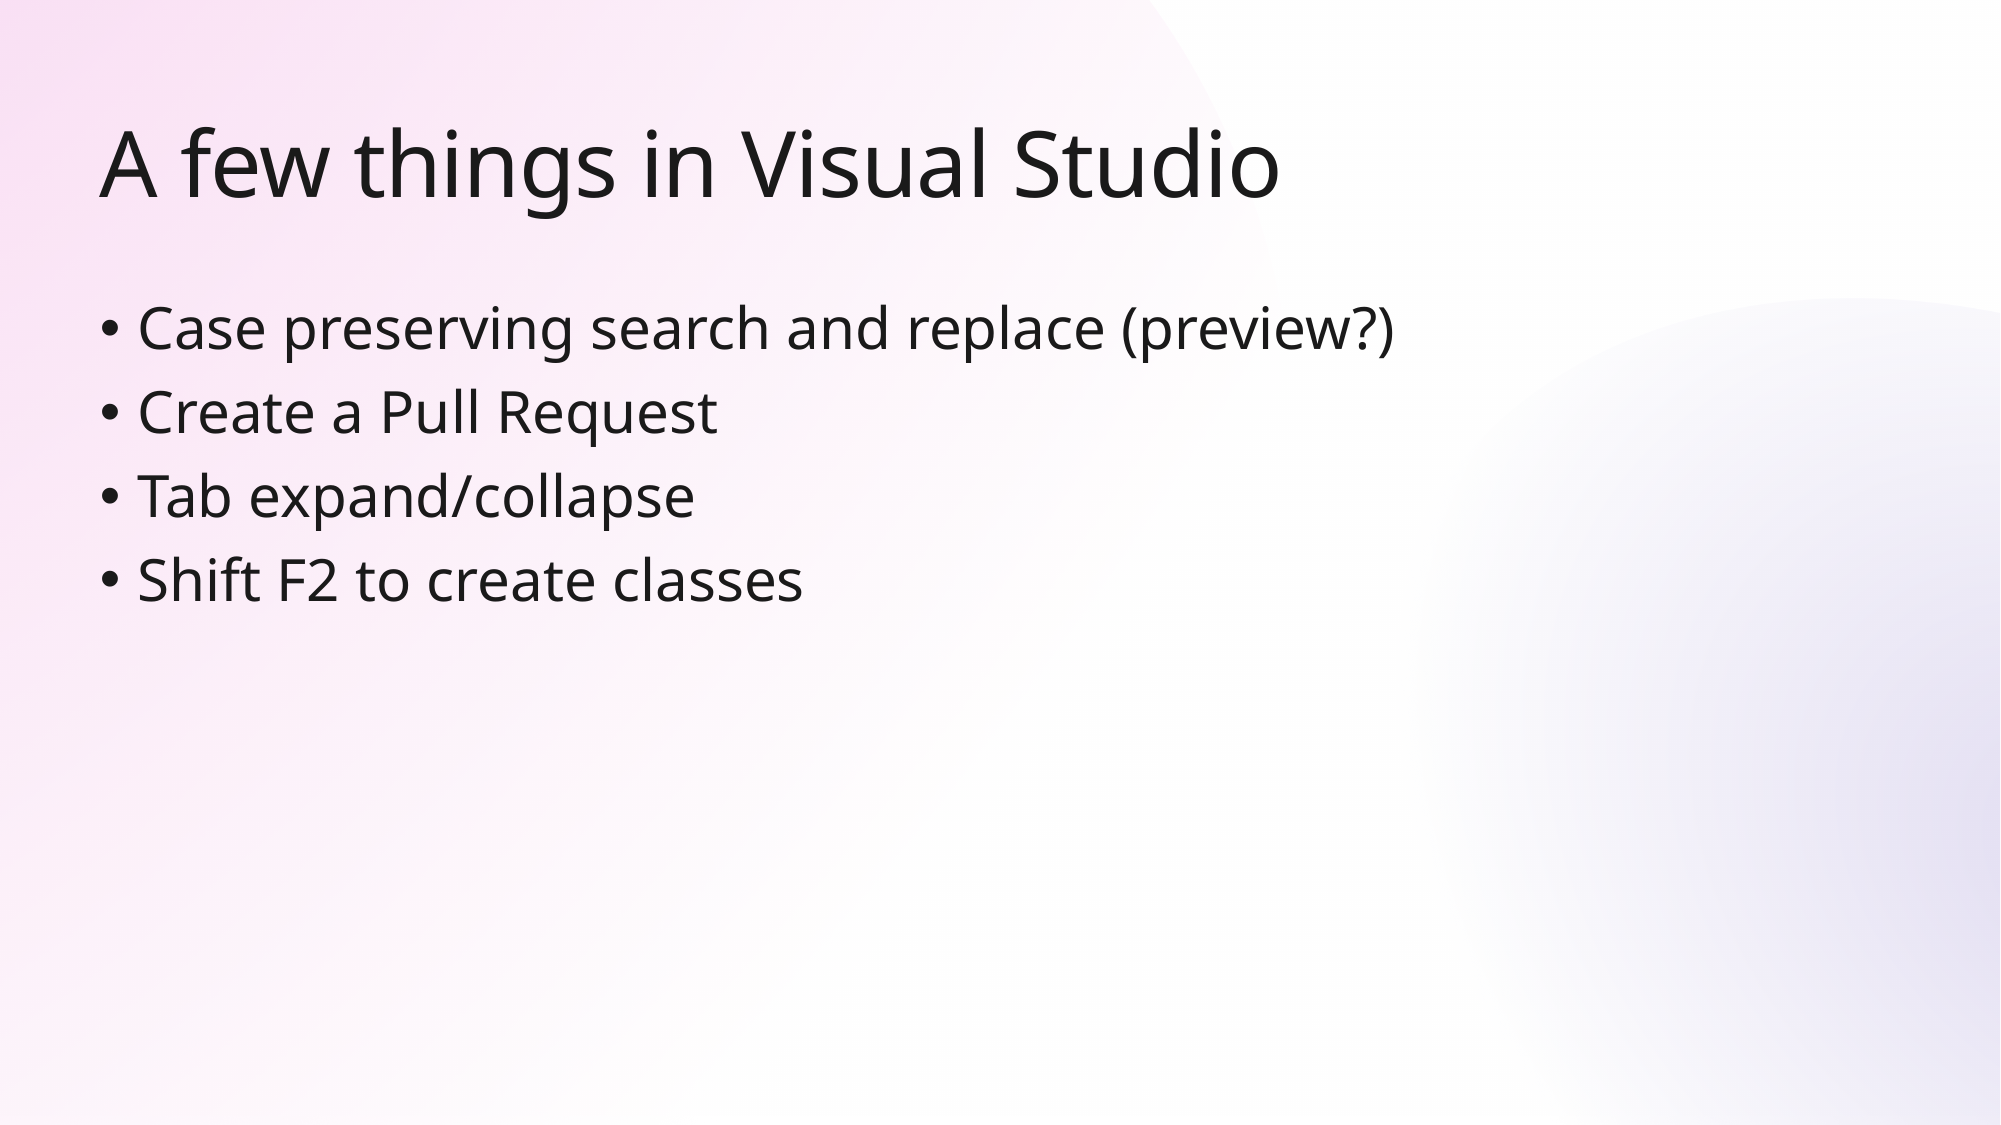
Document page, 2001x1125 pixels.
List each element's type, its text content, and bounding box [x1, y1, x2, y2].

title A few things in Visual Studio [99, 99, 1900, 235]
picture [0, 0, 2001, 1125]
list Case preserving search and replace (preview?) Create a Pull Request Tab expand/collapse Shift F2 to create classes [99, 299, 1900, 1025]
